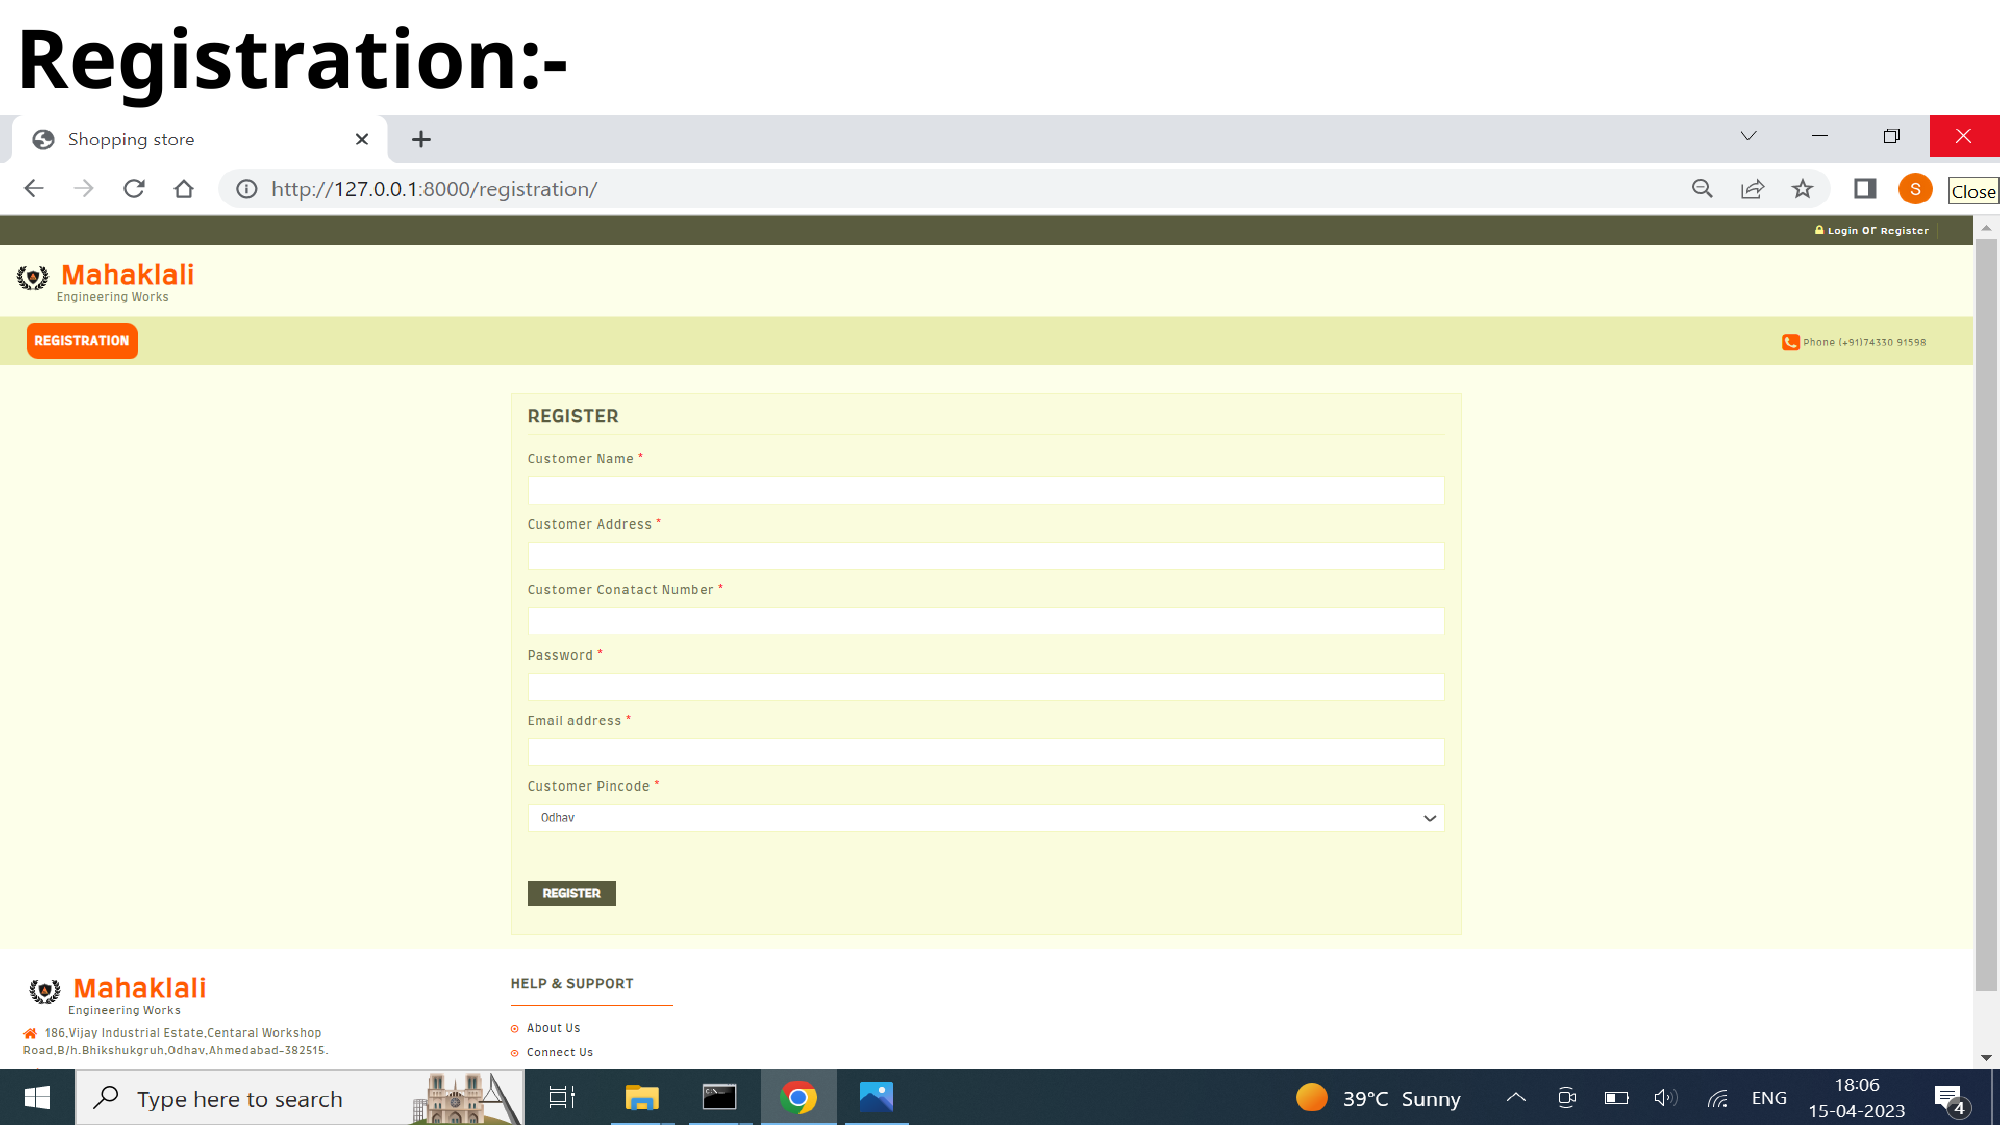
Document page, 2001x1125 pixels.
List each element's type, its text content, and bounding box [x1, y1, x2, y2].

title Registration:- [0, 10, 1980, 115]
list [0, 115, 2000, 1125]
